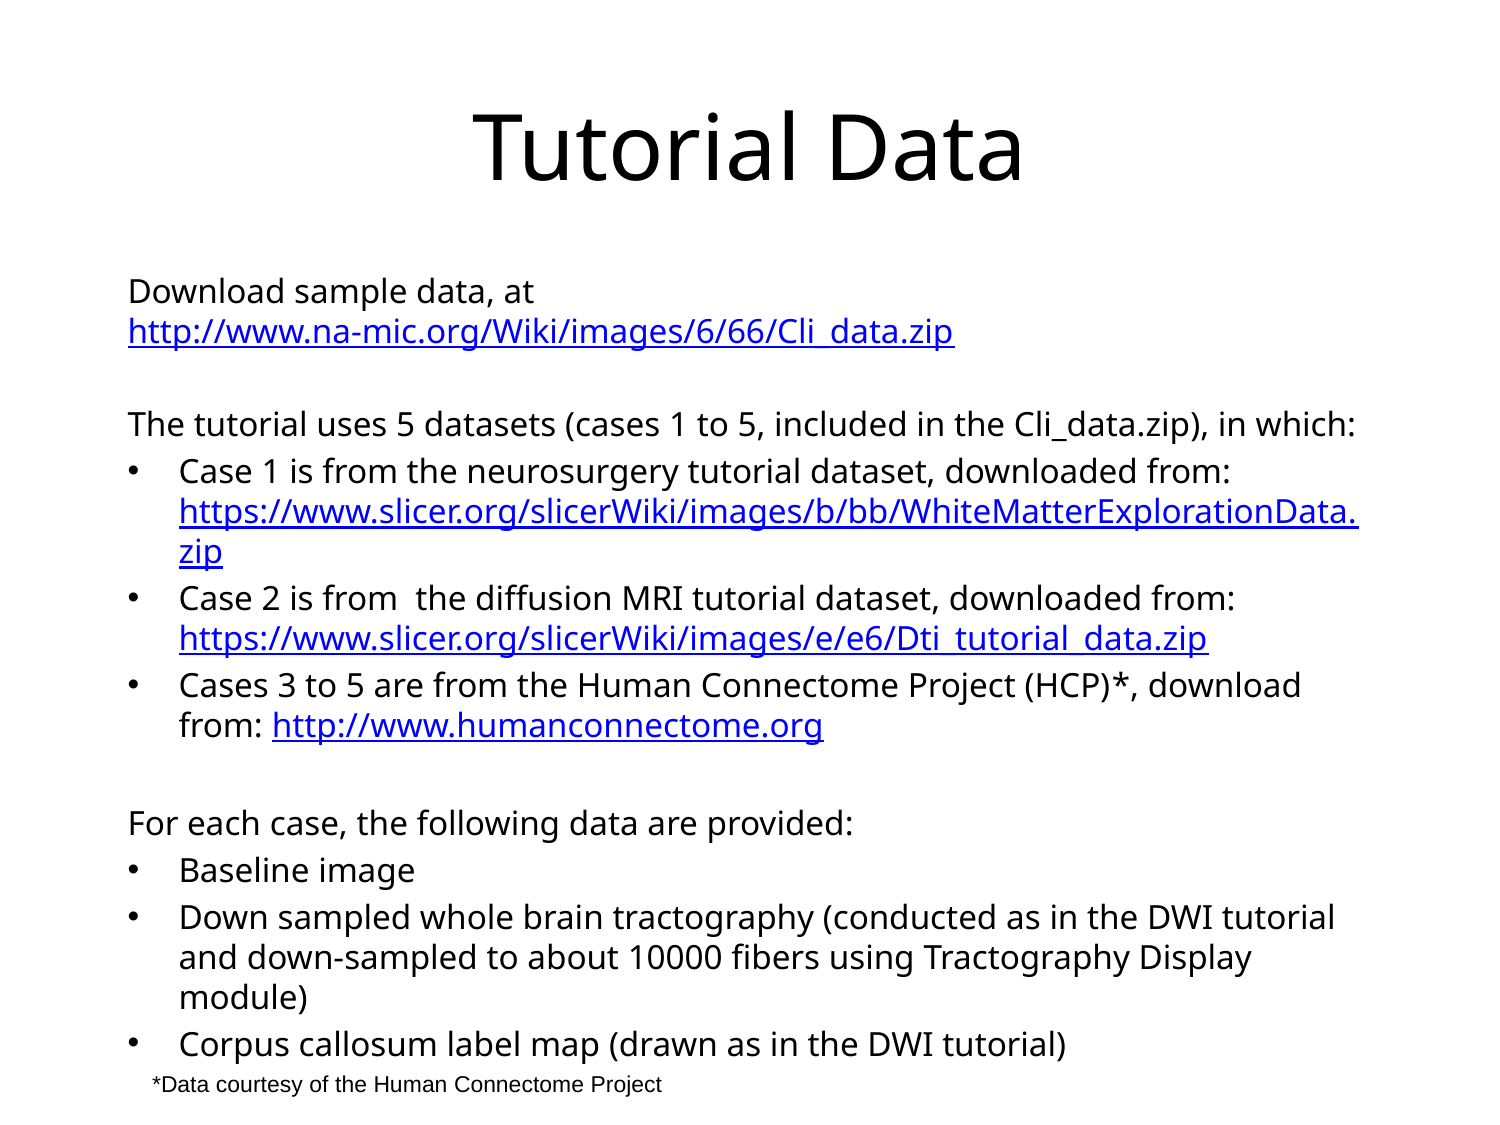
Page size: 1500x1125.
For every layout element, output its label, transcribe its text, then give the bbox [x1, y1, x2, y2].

title Tutorial Data [75, 50, 1425, 238]
text_box *Data courtesy of the Human Connectome Project [137, 1062, 684, 1105]
list Download sample data, at http://www.na-mic.org/Wiki/images/6/66/Cli_data.zip The tutorial uses 5 datasets (cases 1 to 5, included in the Cli_data.zip), in which: Case 1 is from the neurosurgery tutorial dataset, downloaded from: https://www.slicer.org/slicerWiki/images/b/bb/WhiteMatterExplorationData.zip Case 2 is from the diffusion MRI tutorial dataset, downloaded from: https://www.slicer.org/slicerWiki/images/e/e6/Dti_tutorial_data.zip Cases 3 to 5 are from the Human Connectome Project (HCP)*, download from: http://www.humanconnectome.org For each case, the following data are provided: Baseline image Down sampled whole brain tractography (conducted as in the DWI tutorial and down-sampled to about 10000 fibers using Tractography Display module) Corpus callosum label map (drawn as in the DWI tutorial) [112, 262, 1375, 1088]
